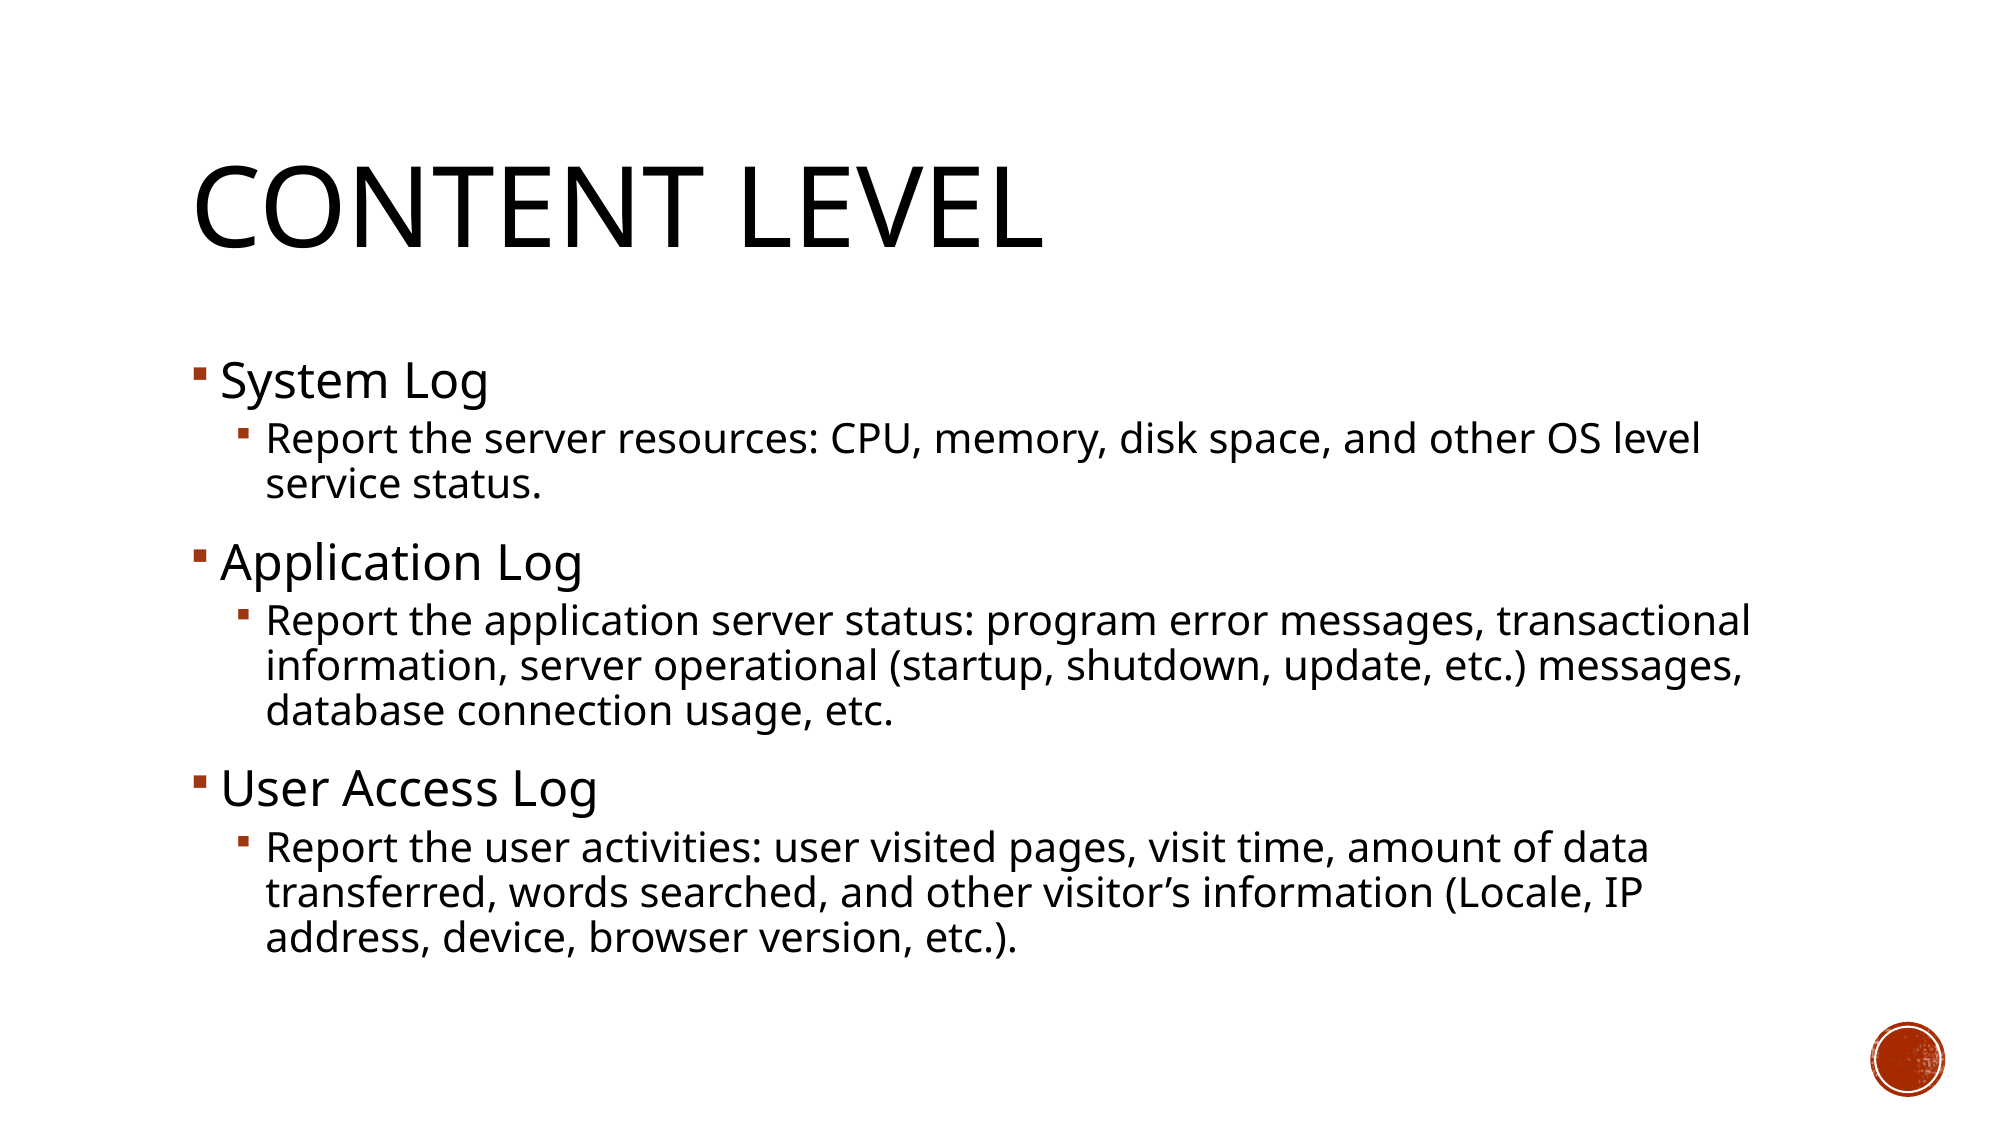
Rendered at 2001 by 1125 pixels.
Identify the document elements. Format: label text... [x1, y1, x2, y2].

list System Log Report the server resources: CPU, memory, disk space, and other OS level service status. Application Log Report the application server status: program error messages, transactional information, server operational (startup, shutdown, update, etc.) messages, database connection usage, etc. User Access Log Report the user activities: user visited pages, visit time, amount of data transferred, words searched, and other visitor’s information (Locale, IP address, device, browser version, etc.). [175, 348, 1826, 1013]
title Content level [175, 79, 1826, 344]
